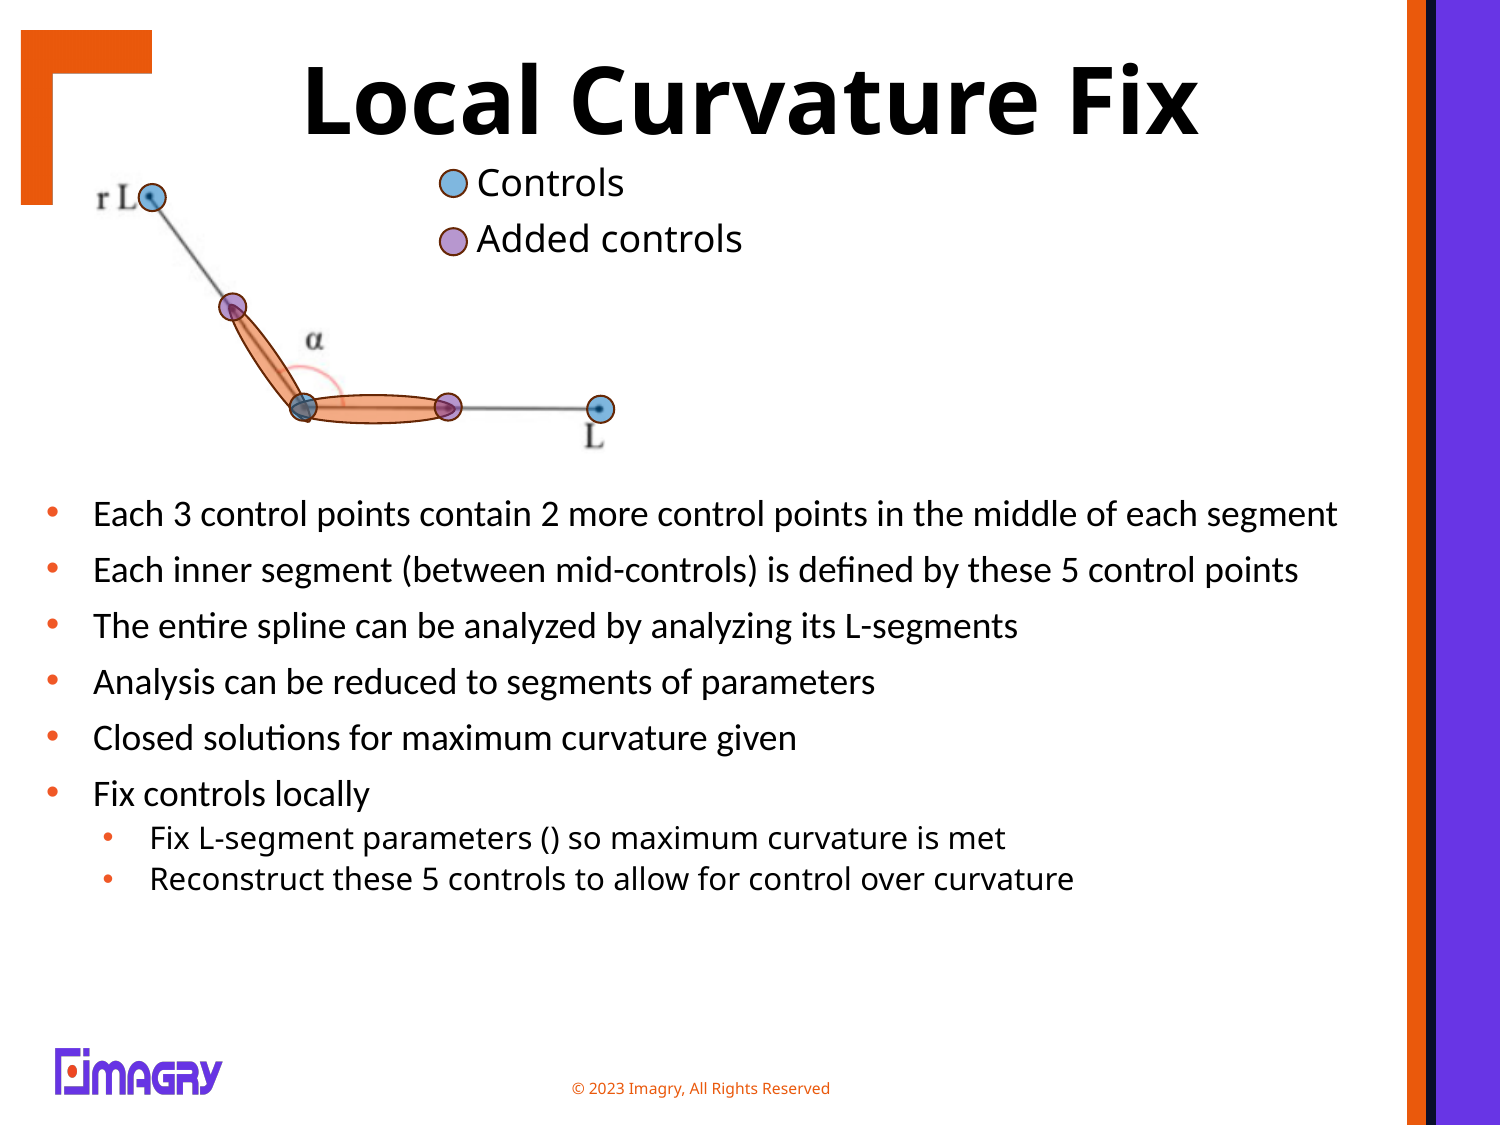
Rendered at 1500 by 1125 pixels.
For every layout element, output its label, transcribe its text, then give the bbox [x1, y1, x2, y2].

picture [20, 30, 627, 466]
text_box Controls Added controls [461, 156, 803, 321]
picture [51, 1042, 228, 1103]
title Local Curvature Fix [187, 43, 1313, 163]
